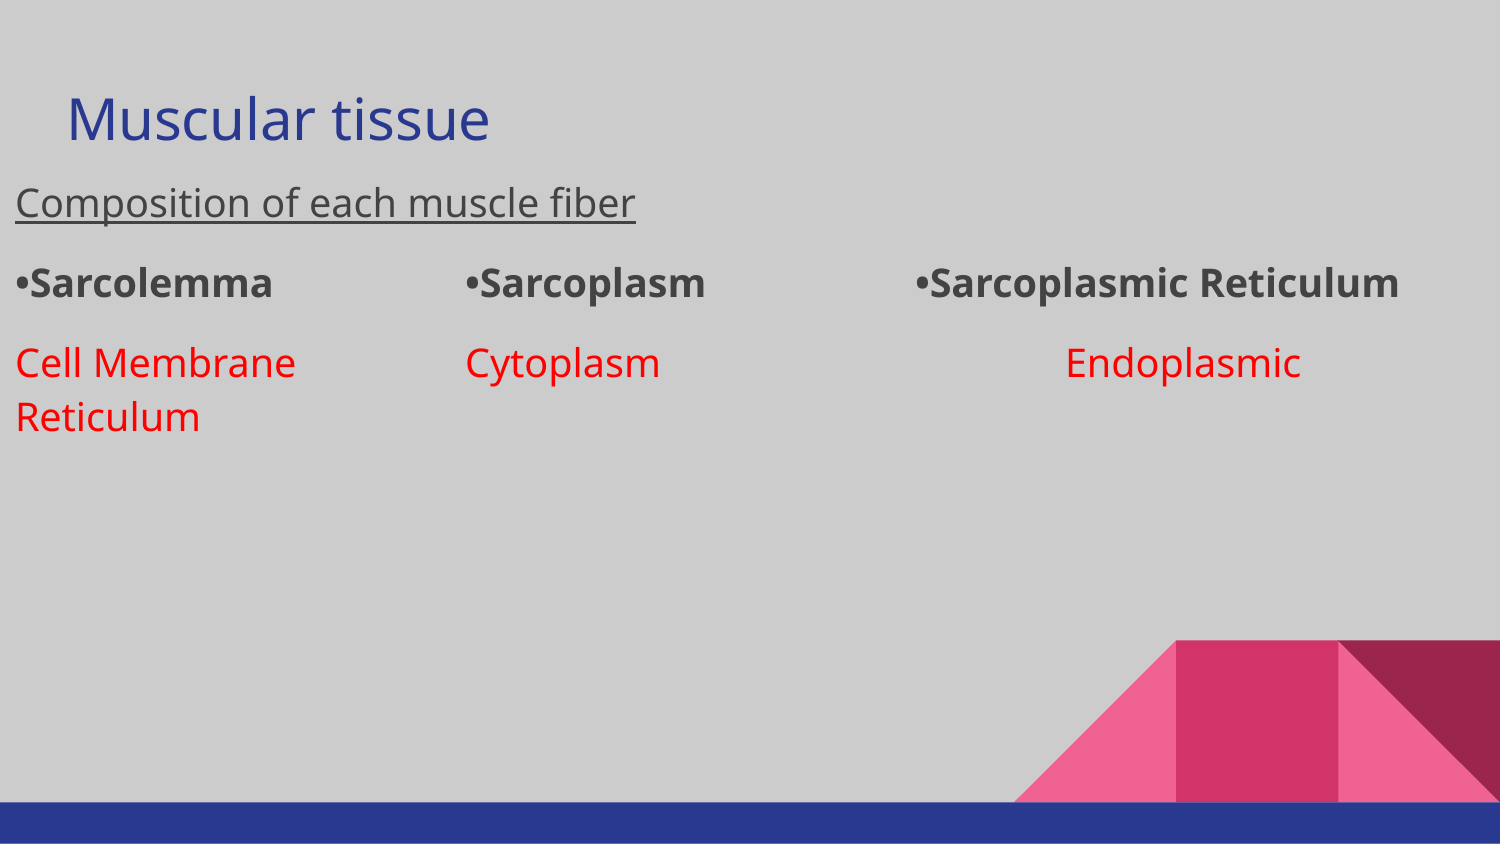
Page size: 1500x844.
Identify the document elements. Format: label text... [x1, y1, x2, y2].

list Composition of each muscle fiber •Sarcolemma •Sarcoplasm •Sarcoplasmic Reticulum Cell Membrane Cytoplasm Endoplasmic Reticulum [0, 156, 1500, 844]
title Muscular tissue [51, 67, 1449, 156]
